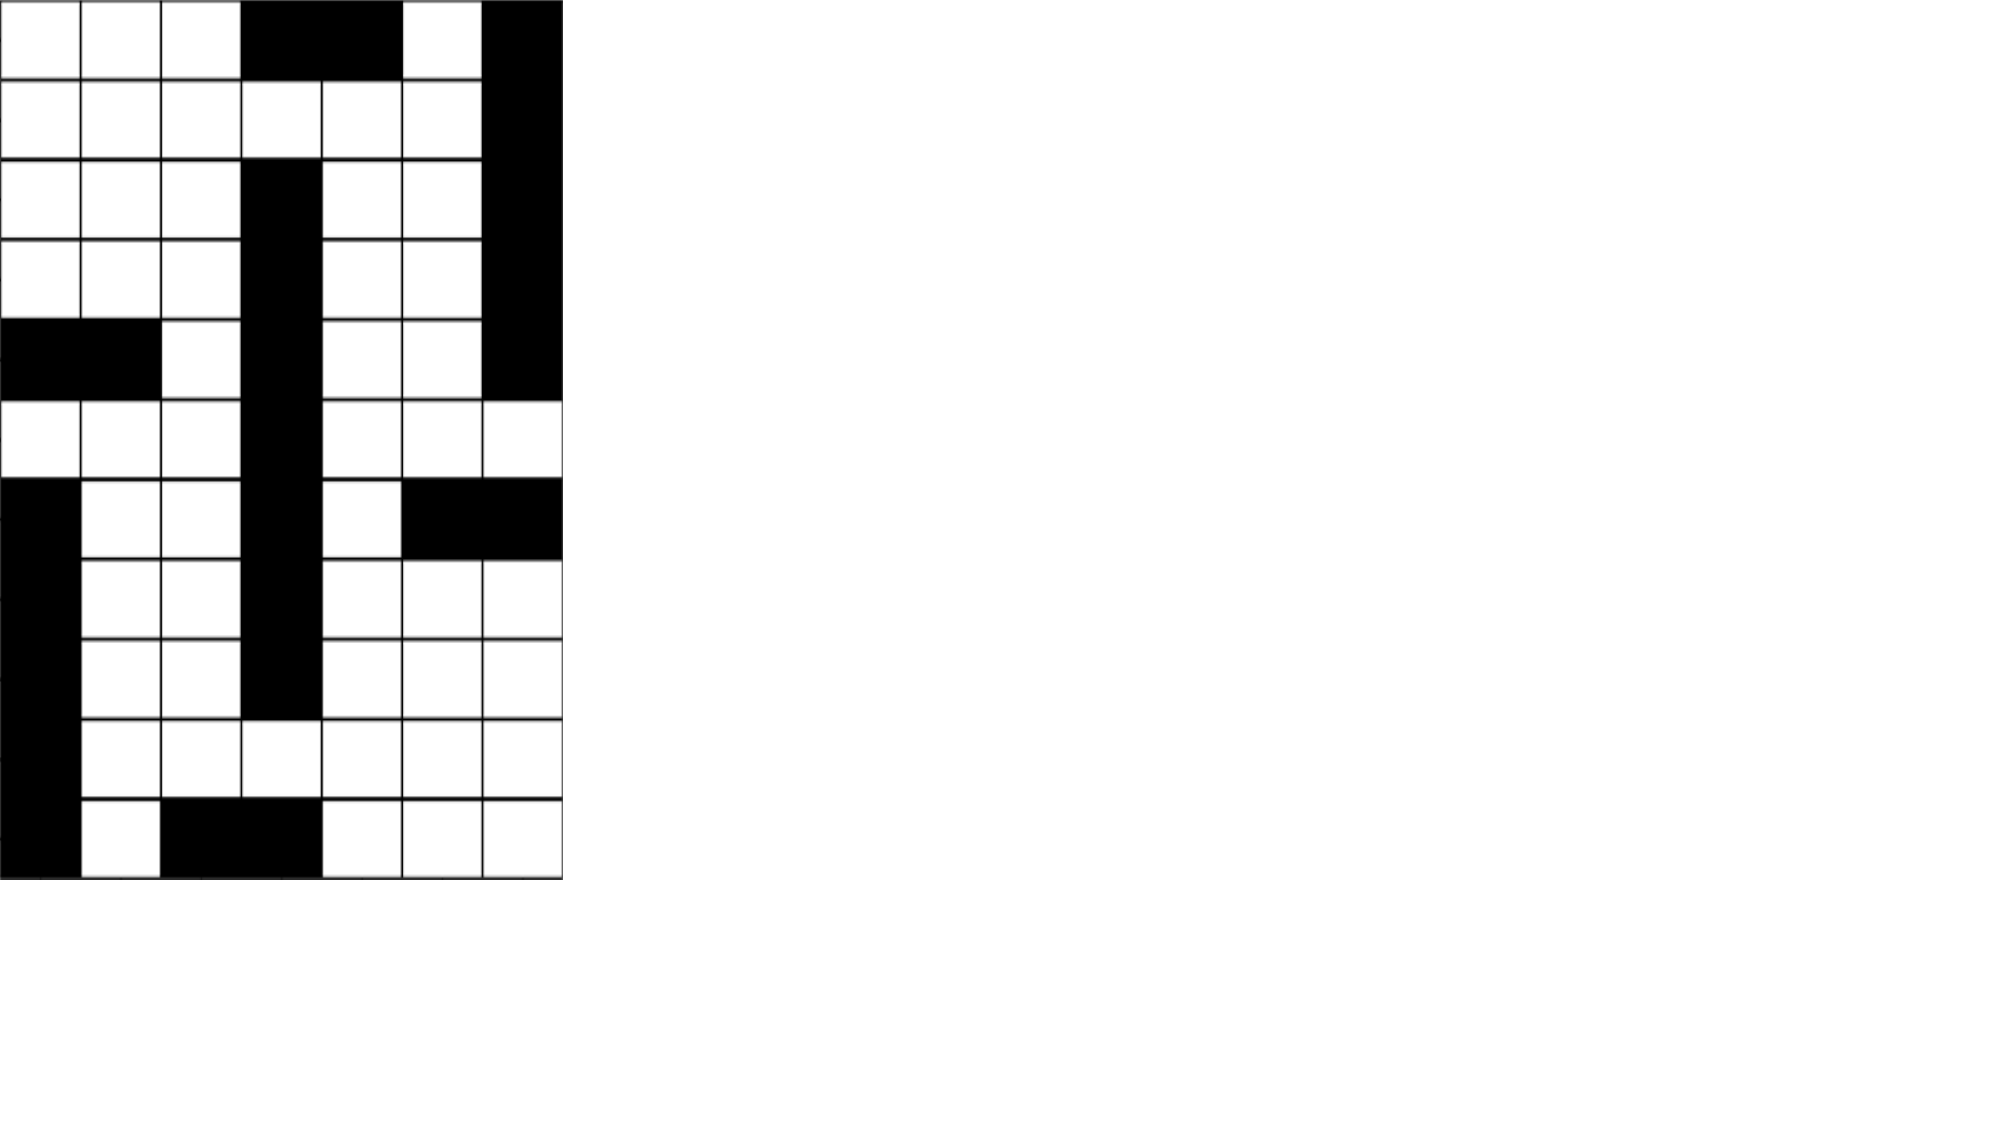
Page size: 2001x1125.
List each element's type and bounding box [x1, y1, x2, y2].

picture [0, 0, 563, 880]
